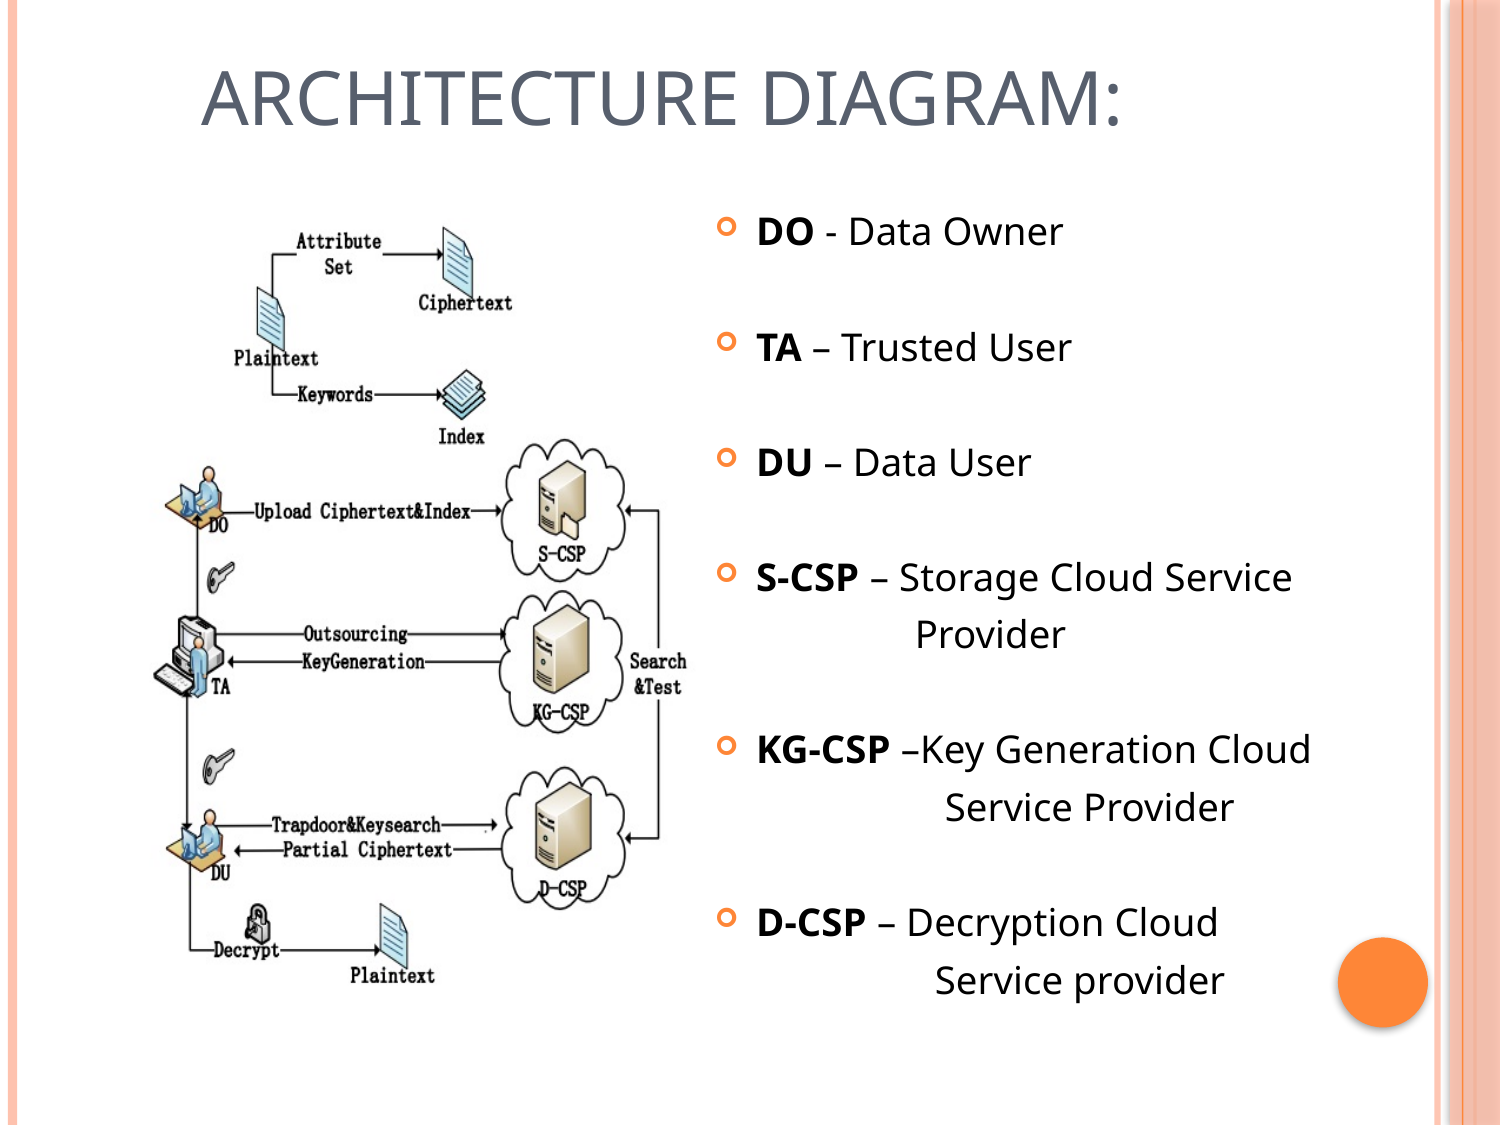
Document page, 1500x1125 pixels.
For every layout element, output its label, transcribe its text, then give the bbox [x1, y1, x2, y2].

title Architecture Diagram: [50, 50, 1275, 238]
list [130, 176, 732, 1034]
list DO - Data Owner TA – Trusted User DU – Data User S-CSP – Storage Cloud Service Provider KG-CSP –Key Generation Cloud Service Provider D-CSP – Decryption Cloud Service provider [738, 200, 1441, 1015]
